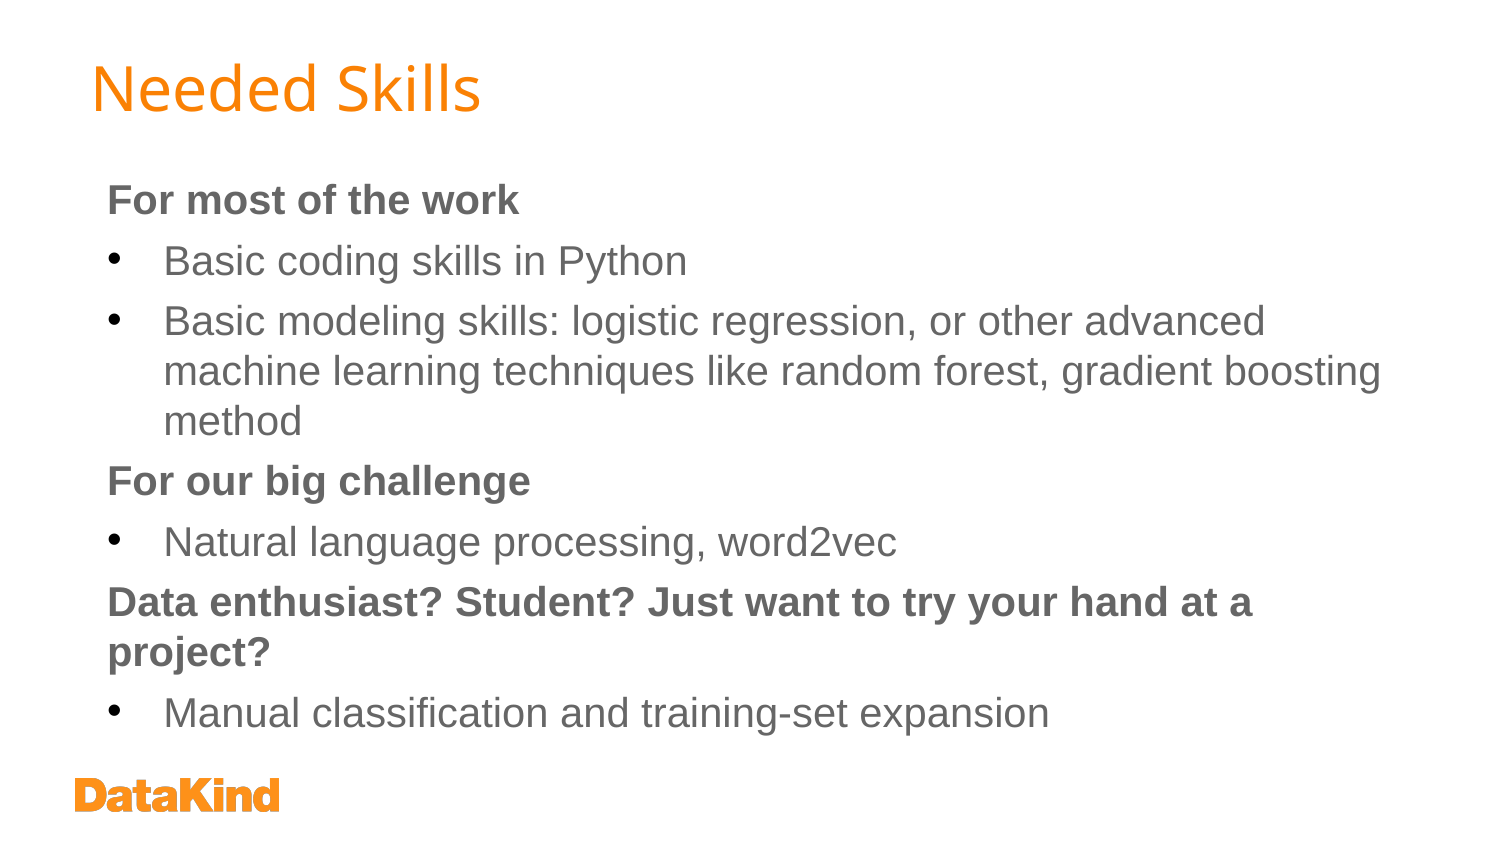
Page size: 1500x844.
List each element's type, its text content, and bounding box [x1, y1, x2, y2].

list [75, 212, 1425, 741]
text_box For most of the work Basic coding skills in Python Basic modeling skills: logistic regression, or other advanced machine learning techniques like random forest, gradient boosting method For our big challenge Natural language processing, word2vec Data enthusiast? Student? Just want to try your hand at a project? Manual classification and training-set expansion [66, 157, 1417, 686]
title Needed Skills [75, 33, 1425, 125]
picture [75, 778, 279, 812]
